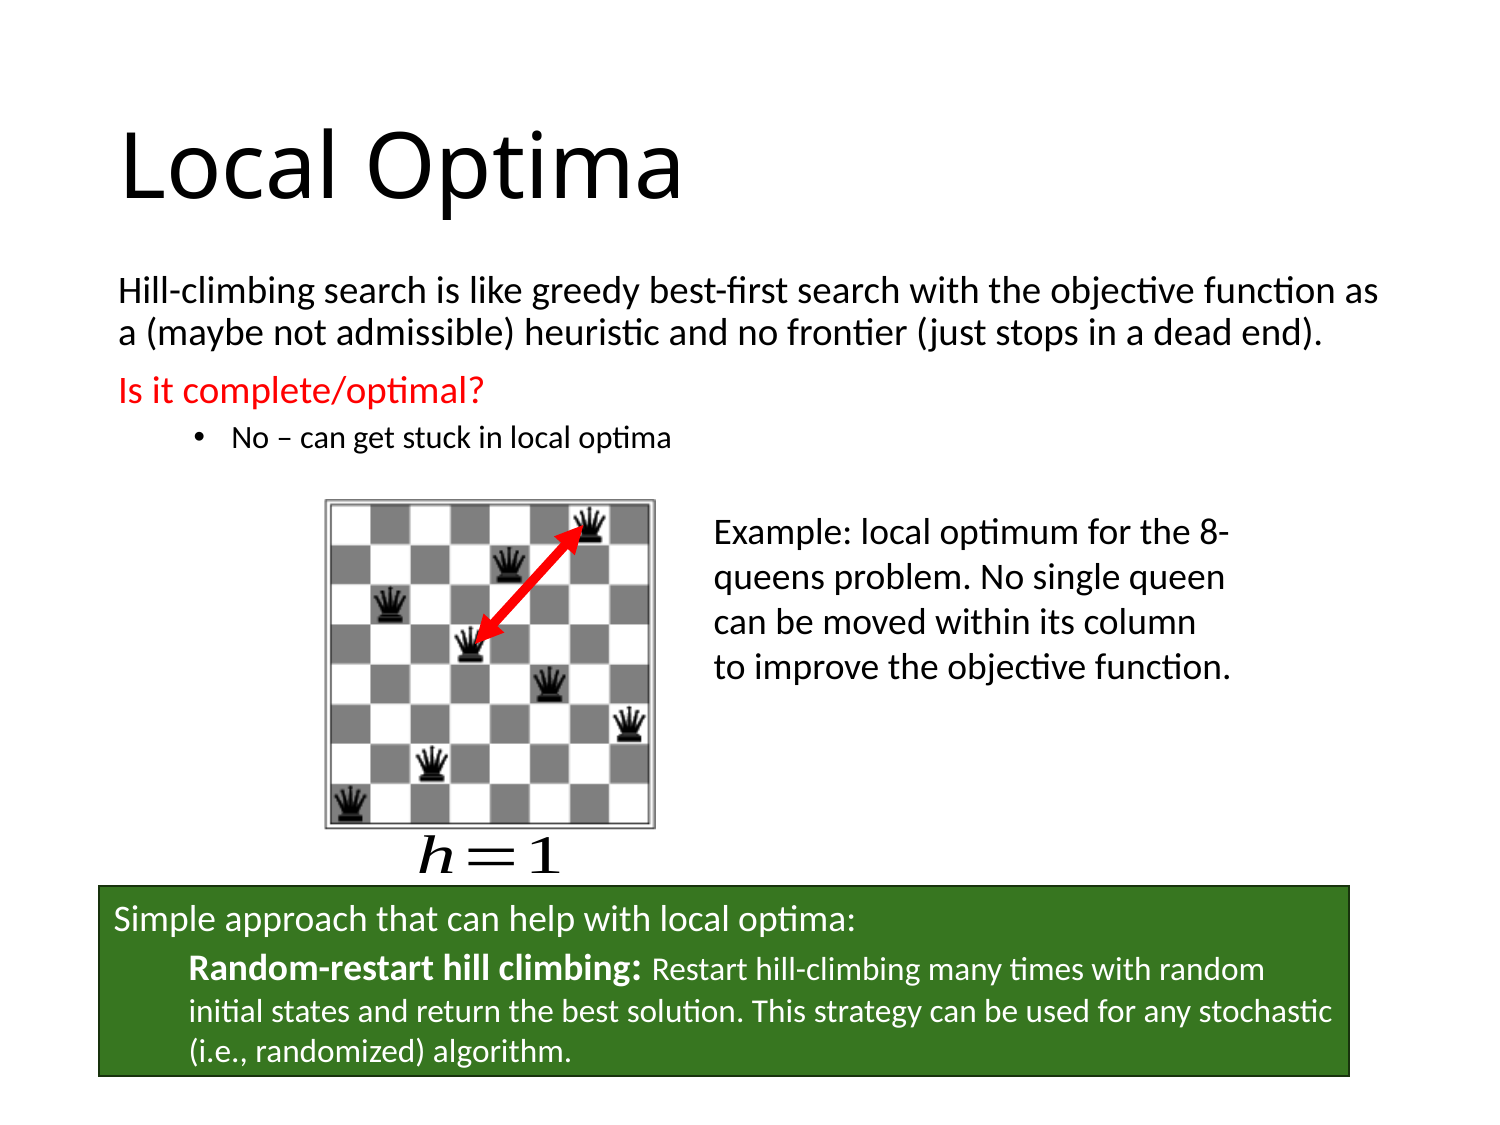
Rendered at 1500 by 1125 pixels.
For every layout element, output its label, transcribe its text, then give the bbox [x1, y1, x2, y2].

text_box Example: local optimum for the 8-queens problem. No single queen can be moved within its column to improve the objective function. [698, 499, 1248, 740]
list Hill-climbing search is like greedy best-first search with the objective function as a (maybe not admissible) heuristic and no frontier (just stops in a dead end). Is it complete/optimal? No – can get stuck in local optima [103, 262, 1397, 475]
text_box Simple approach that can help with local optima: Random-restart hill climbing: Restart hill-climbing many times with random initial states and return the best solution. This strategy can be used for any stochastic (i.e., randomized) algorithm. [98, 885, 1350, 1077]
title Local Optima [103, 59, 1397, 262]
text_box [324, 499, 656, 887]
